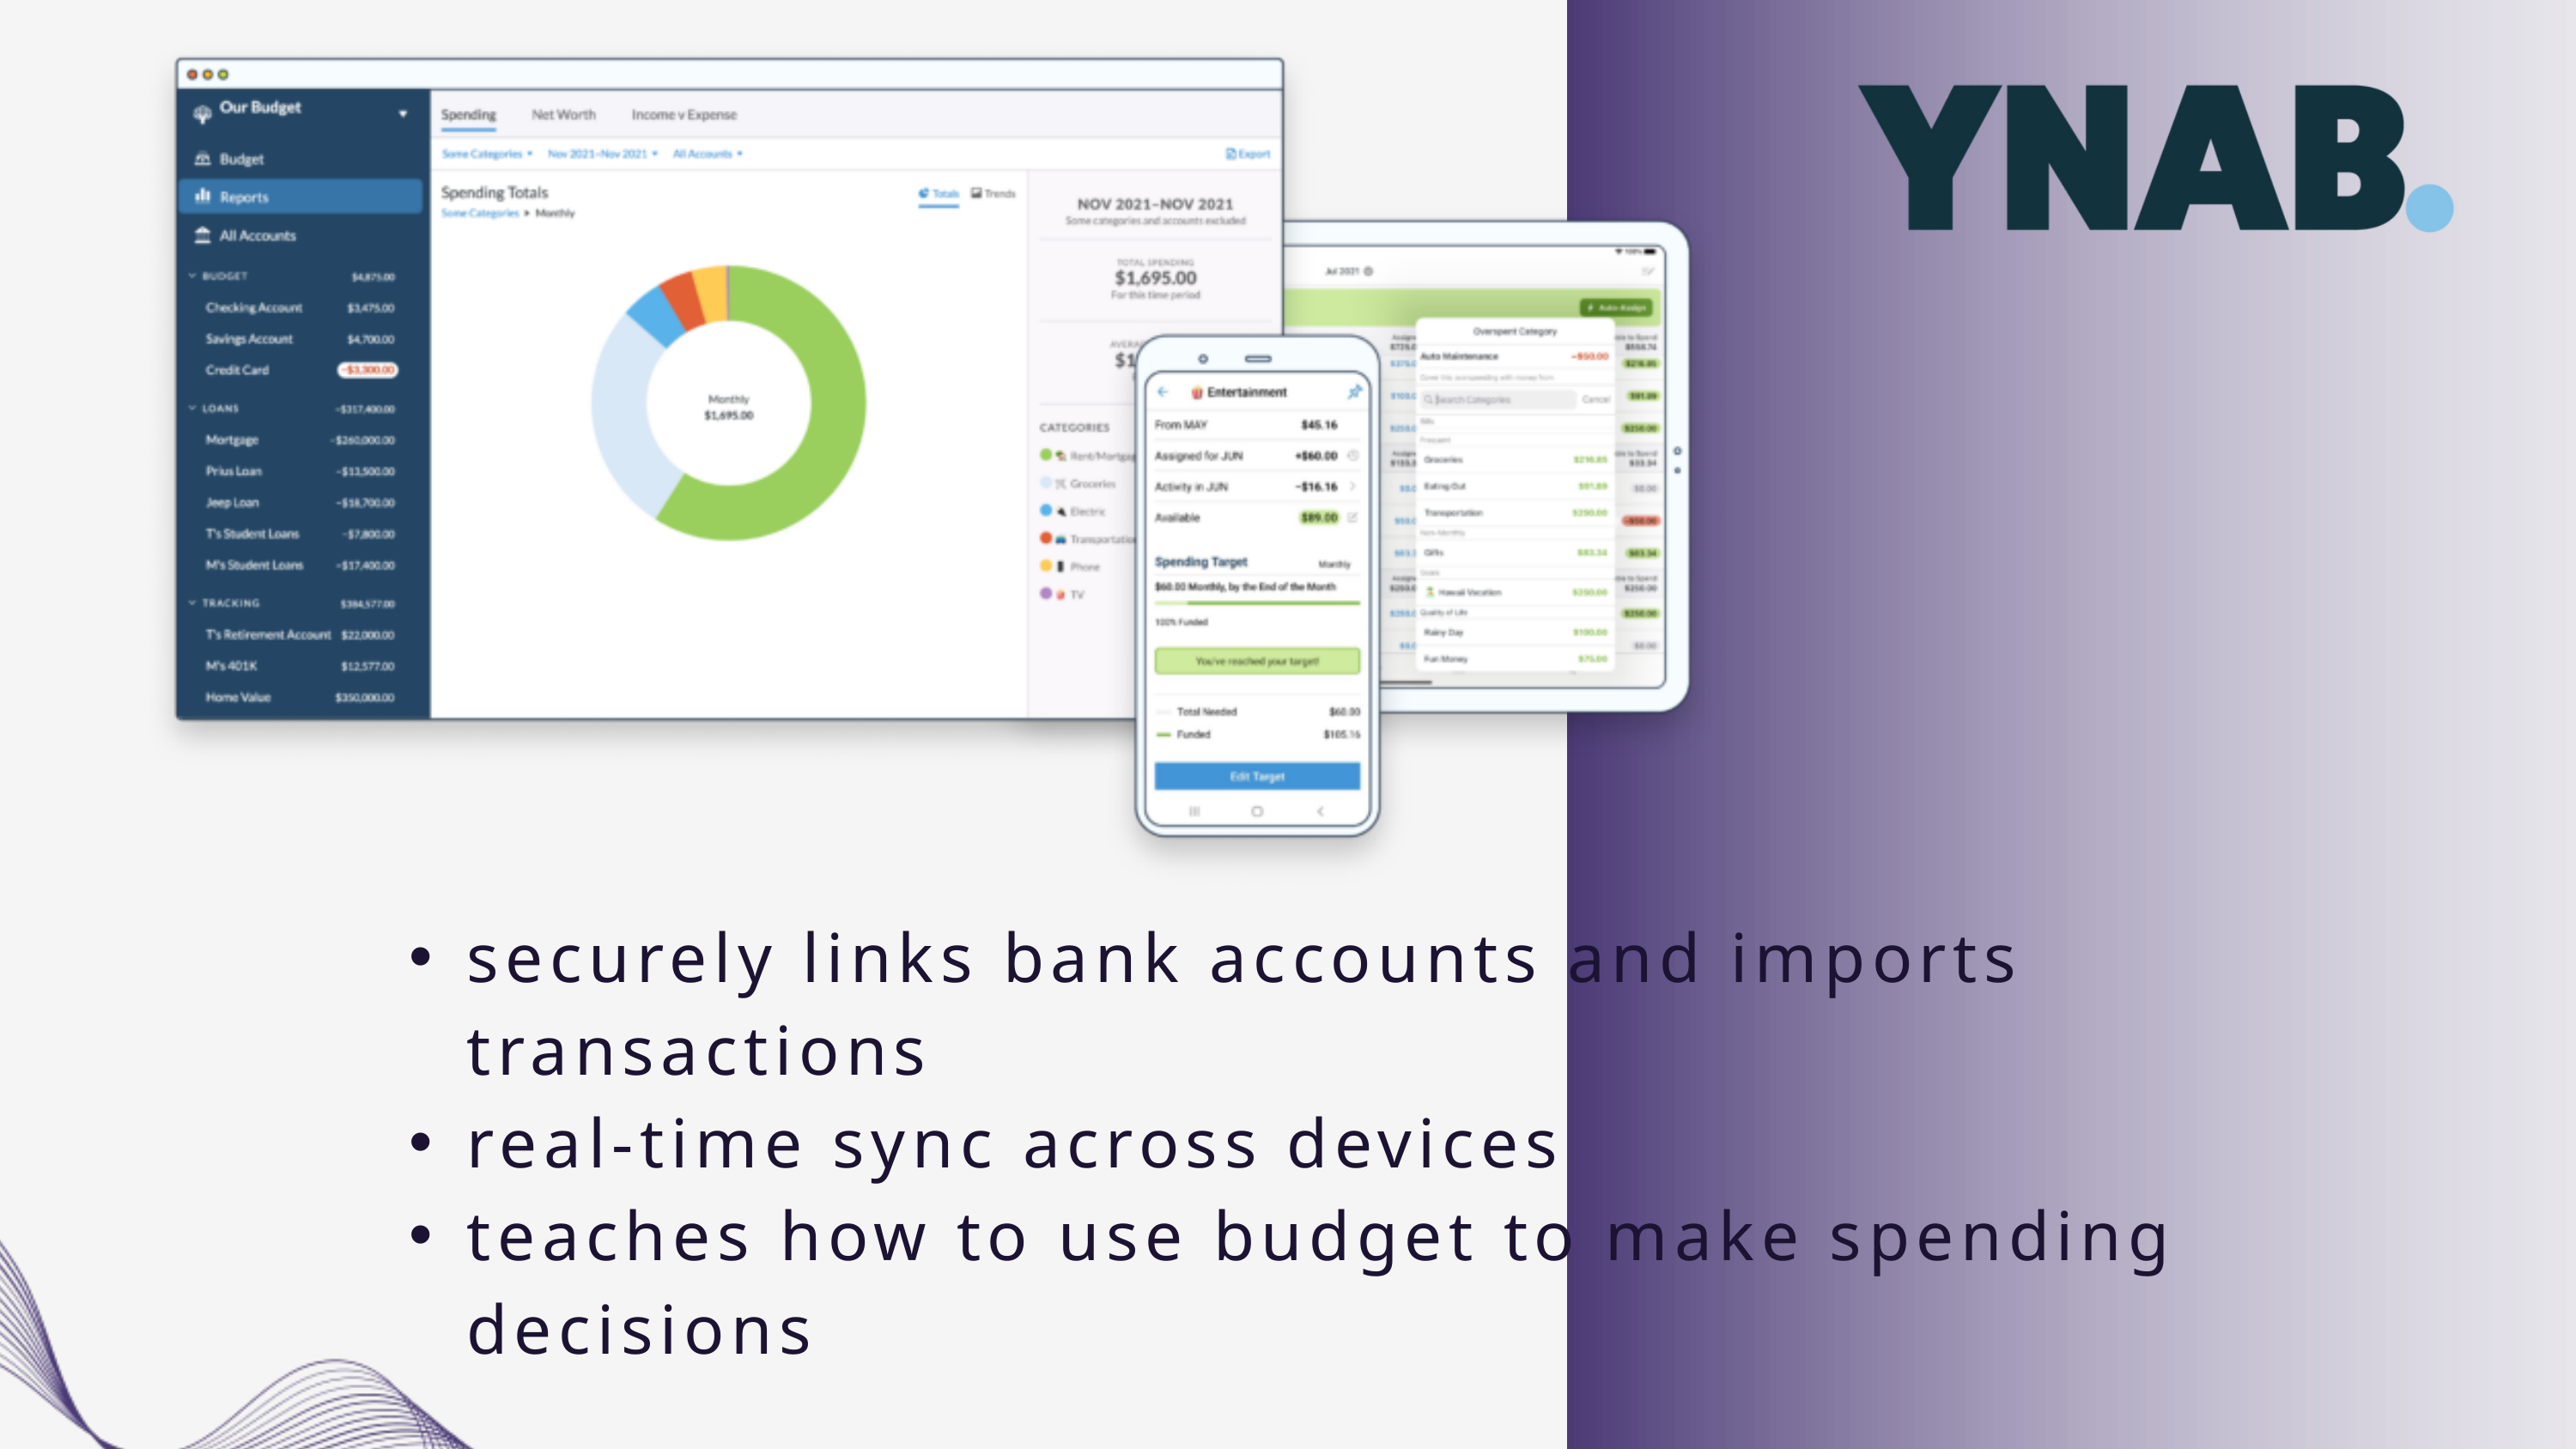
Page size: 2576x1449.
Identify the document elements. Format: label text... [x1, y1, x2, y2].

text_box [0, 1137, 537, 1449]
text_box [1567, 0, 2576, 1449]
text_box [144, 42, 1722, 885]
text_box securely links bank accounts and imports transactions real-time sync across devices teaches how to use budget to make spending decisions [352, 903, 2485, 1367]
text_box [1835, 42, 2485, 281]
